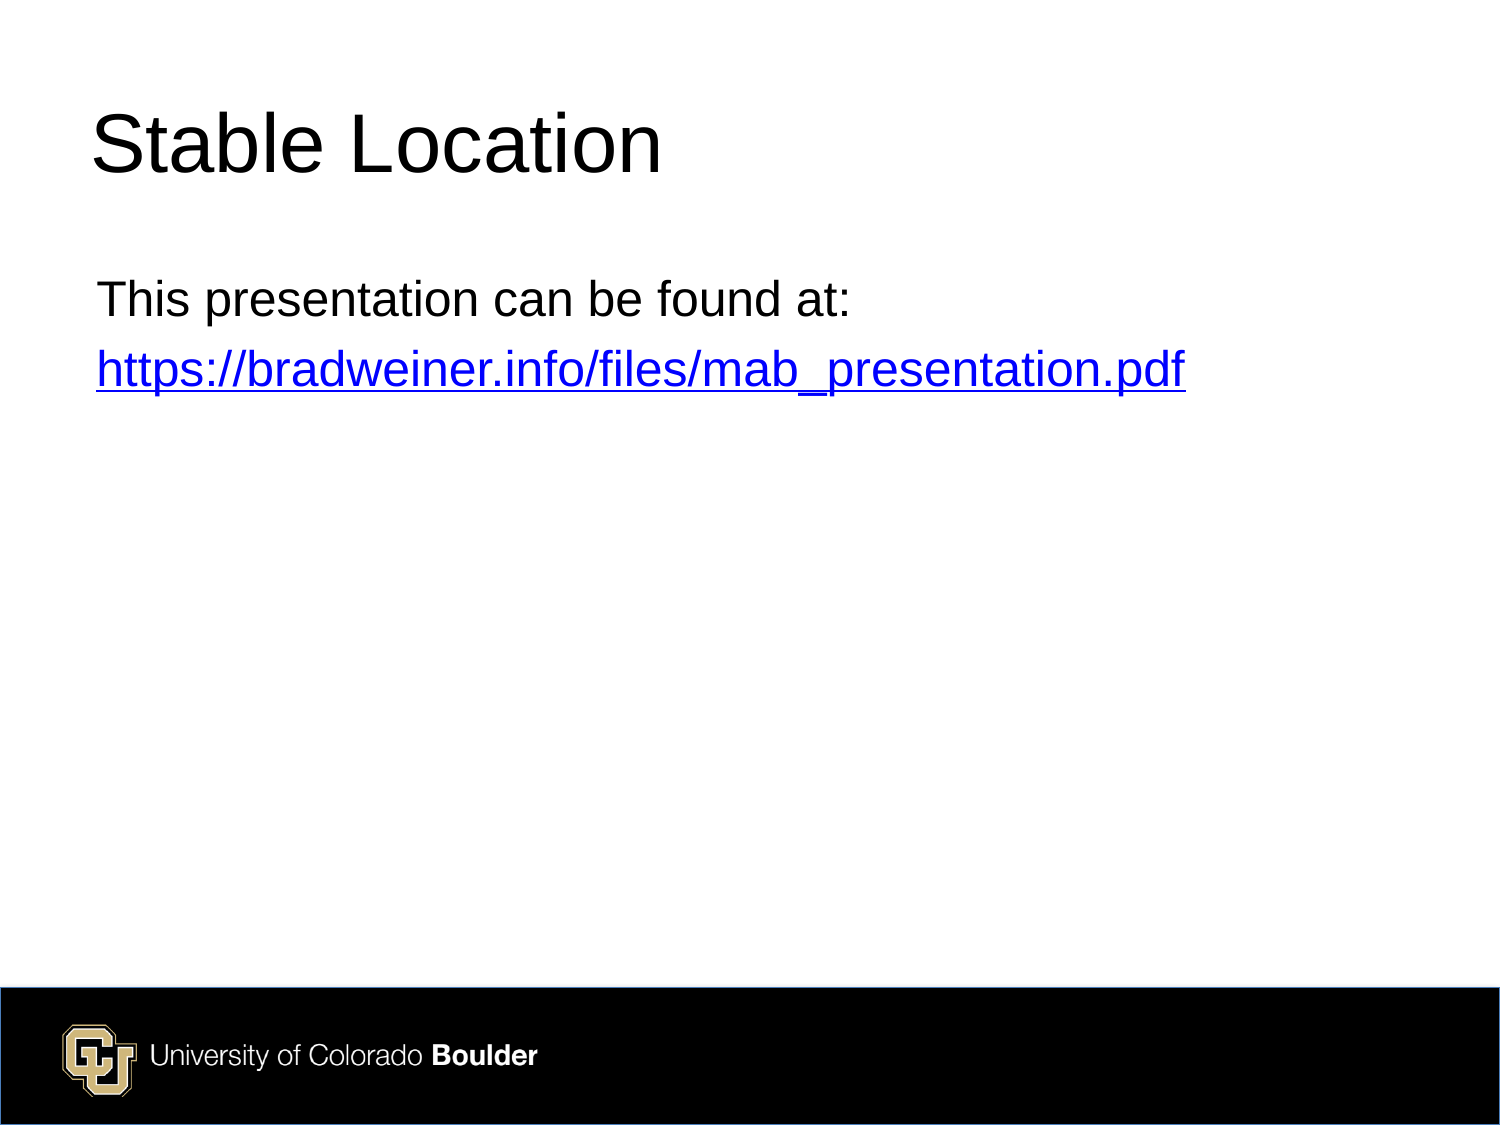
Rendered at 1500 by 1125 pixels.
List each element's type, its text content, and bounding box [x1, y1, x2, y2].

title Stable Location [75, 45, 1425, 233]
list This presentation can be found at: https://bradweiner.info/files/mab_presentation.pdf [81, 259, 1432, 975]
